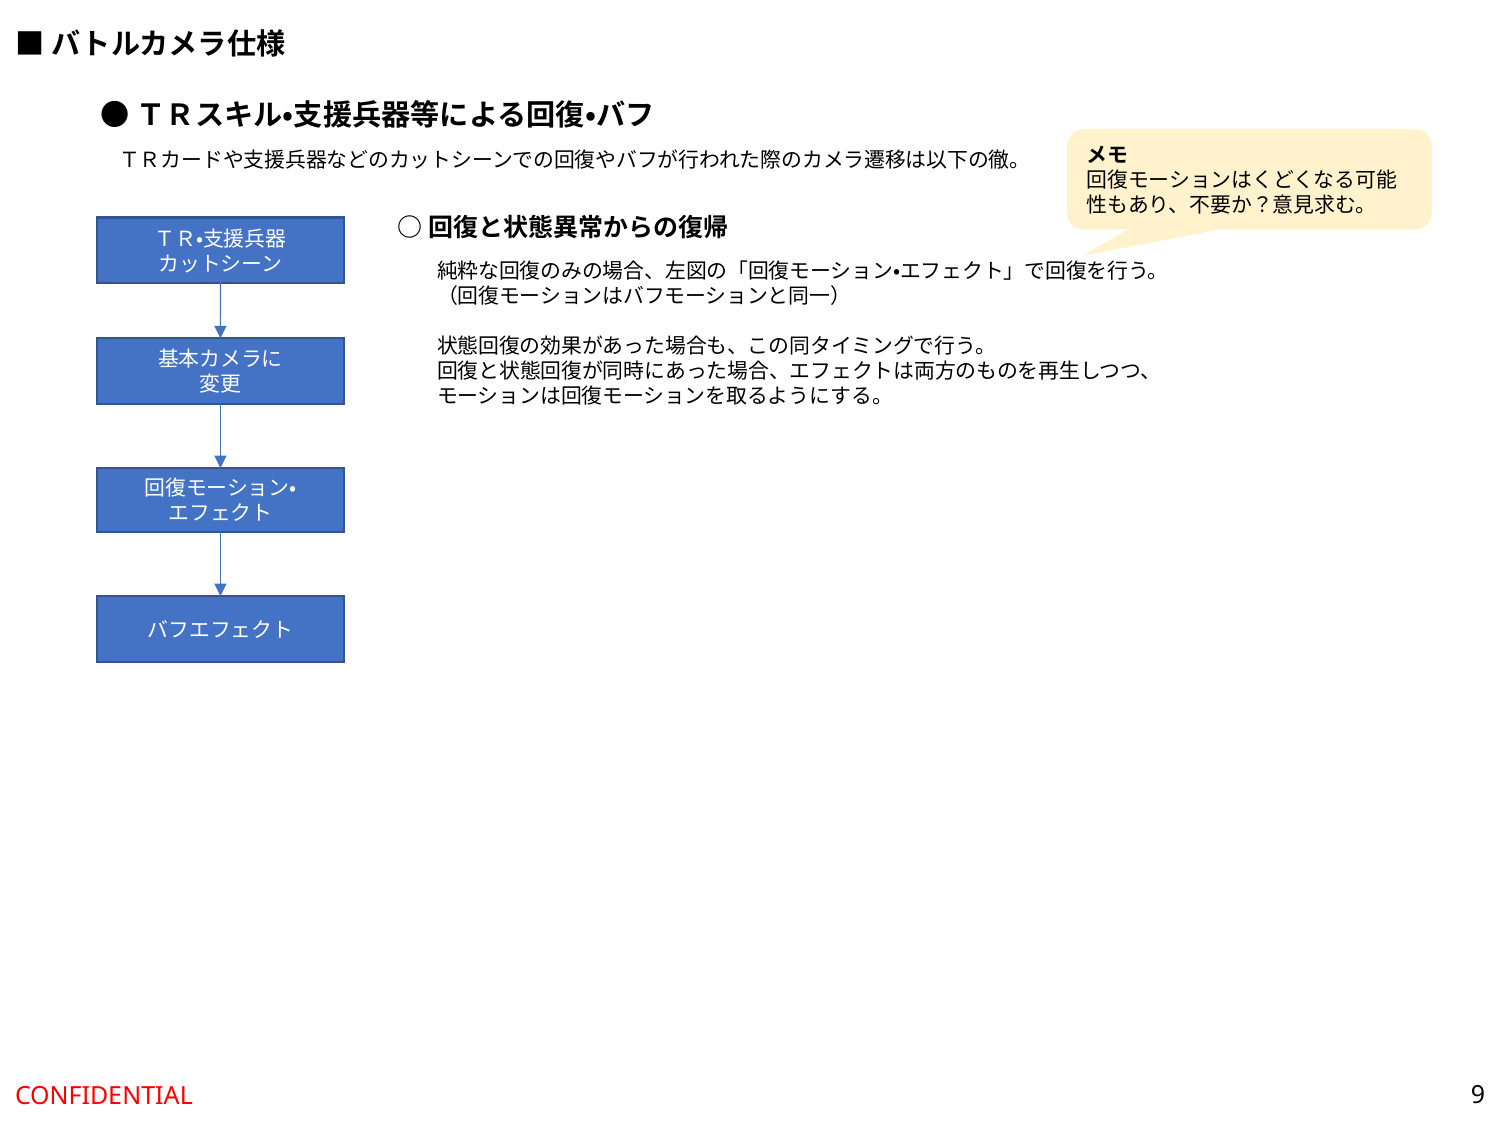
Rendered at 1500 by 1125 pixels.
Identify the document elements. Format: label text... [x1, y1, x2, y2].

slide_number 9 [1162, 1065, 1500, 1125]
text_box ●ＴＲスキル・支援兵器等による回復・バフ [85, 88, 670, 139]
text_box メモ 回復モーションはくどくなる可能性もあり、不要か？意見求む。 [1065, 127, 1433, 257]
text_box ■バトルカメラ仕様 [0, 17, 301, 68]
text_box ＴＲ・支援兵器 カットシーン [96, 216, 345, 284]
text_box 回復モーション・ エフェクト [96, 467, 345, 533]
text_box ○回復と状態異常からの復帰 [382, 203, 744, 249]
text_box 基本カメラに 変更 [96, 337, 345, 405]
footer CONFIDENTIAL [0, 1065, 507, 1125]
text_box 純粋な回復のみの場合、左図の「回復モーション・エフェクト」で回復を行う。 （回復モーションはバフモーションと同一） 状態回復の効果があった場合も、この同タイミングで行う。 回復と状態回復が同時にあった場合、エフェクトは両方のものを再生しつつ、 モーションは回復モーションを取るようにする。 [422, 250, 1184, 415]
text_box バフエフェクト [96, 595, 345, 663]
text_box ＴＲカードや支援兵器などのカットシーンでの回復やバフが行われた際のカメラ遷移は以下の徹。 [104, 138, 1046, 179]
